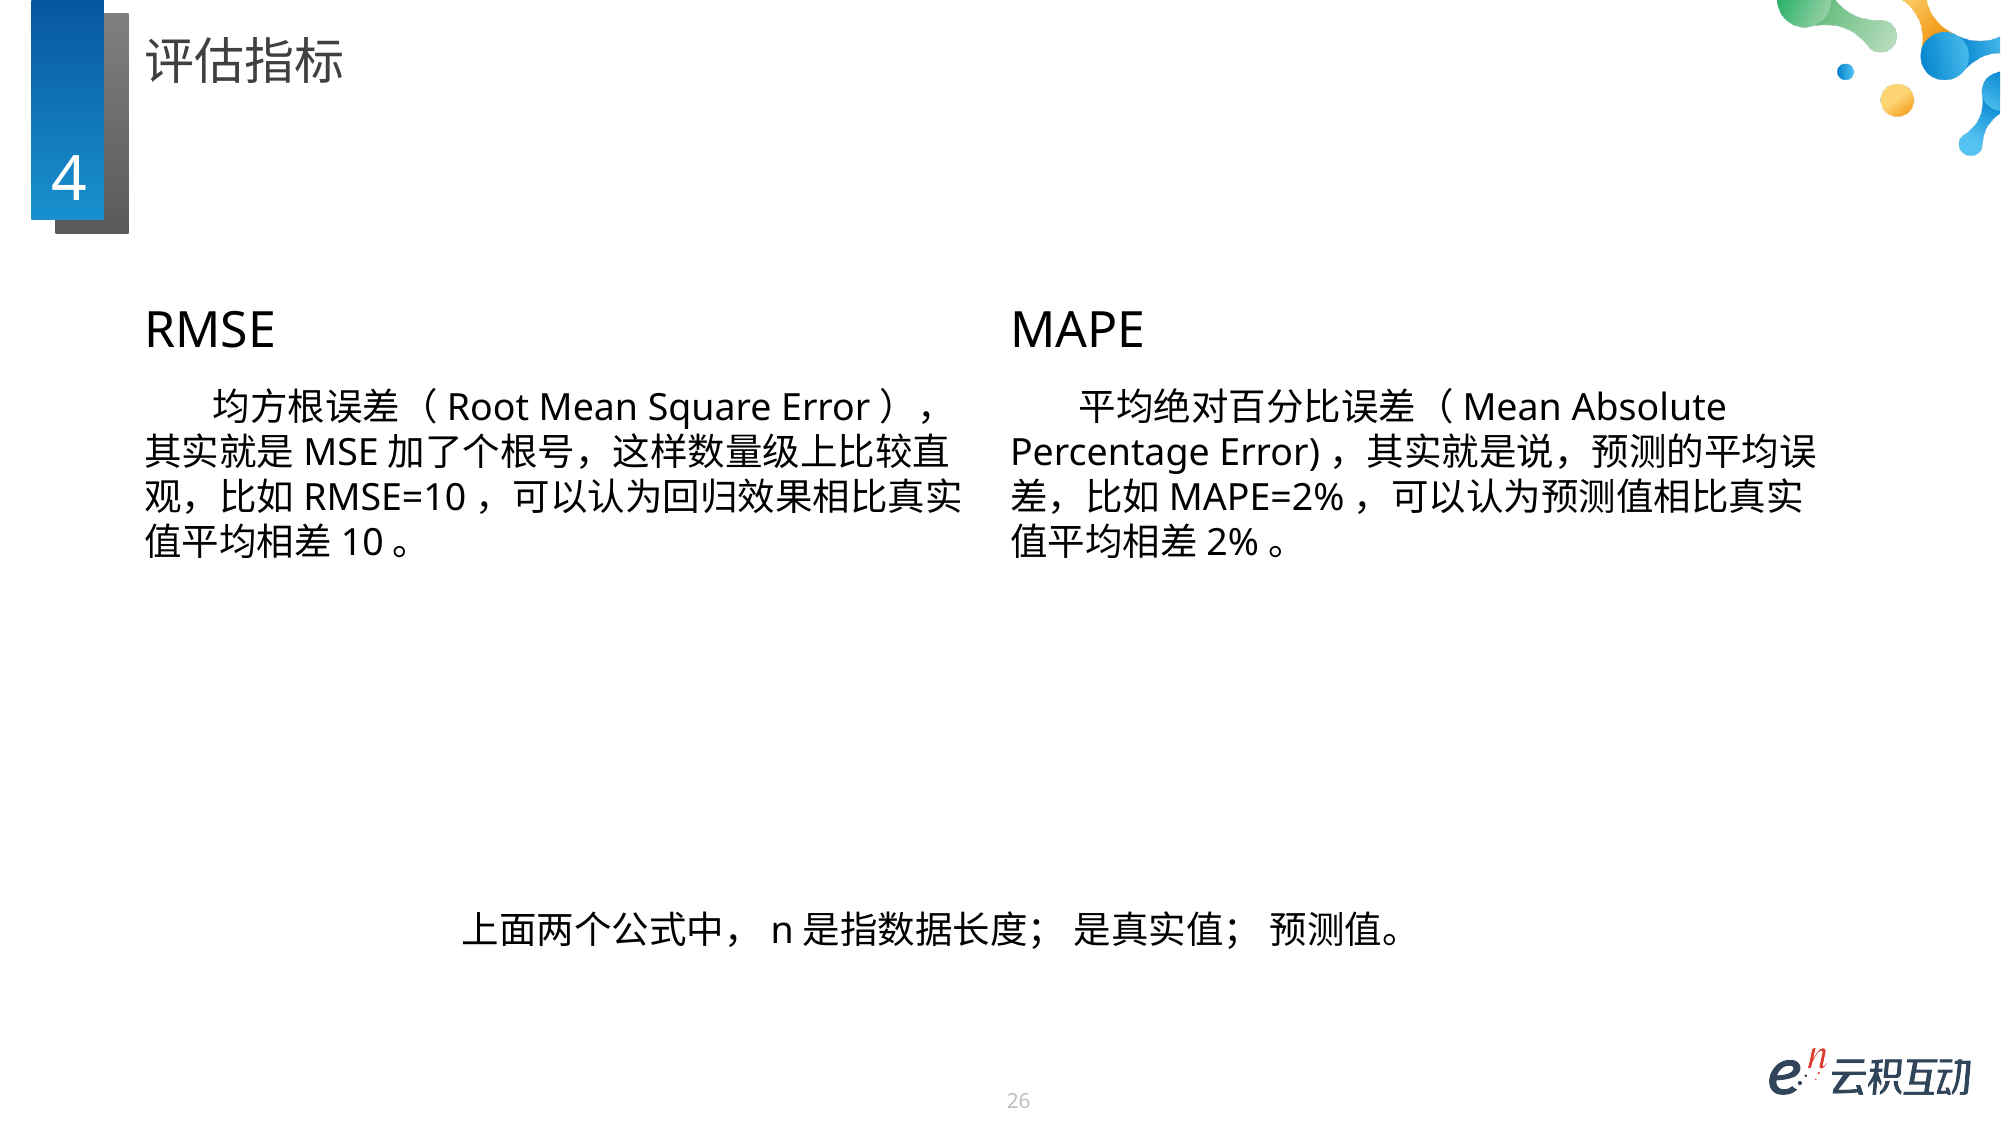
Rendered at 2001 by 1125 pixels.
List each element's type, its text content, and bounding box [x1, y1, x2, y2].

text_box MAPE [995, 290, 1169, 366]
subtitle 4 [36, 130, 96, 207]
title 评估指标 [129, 28, 582, 96]
picture [1769, 1048, 1971, 1095]
picture [1777, 0, 2001, 156]
text_box RMSE [129, 290, 303, 366]
